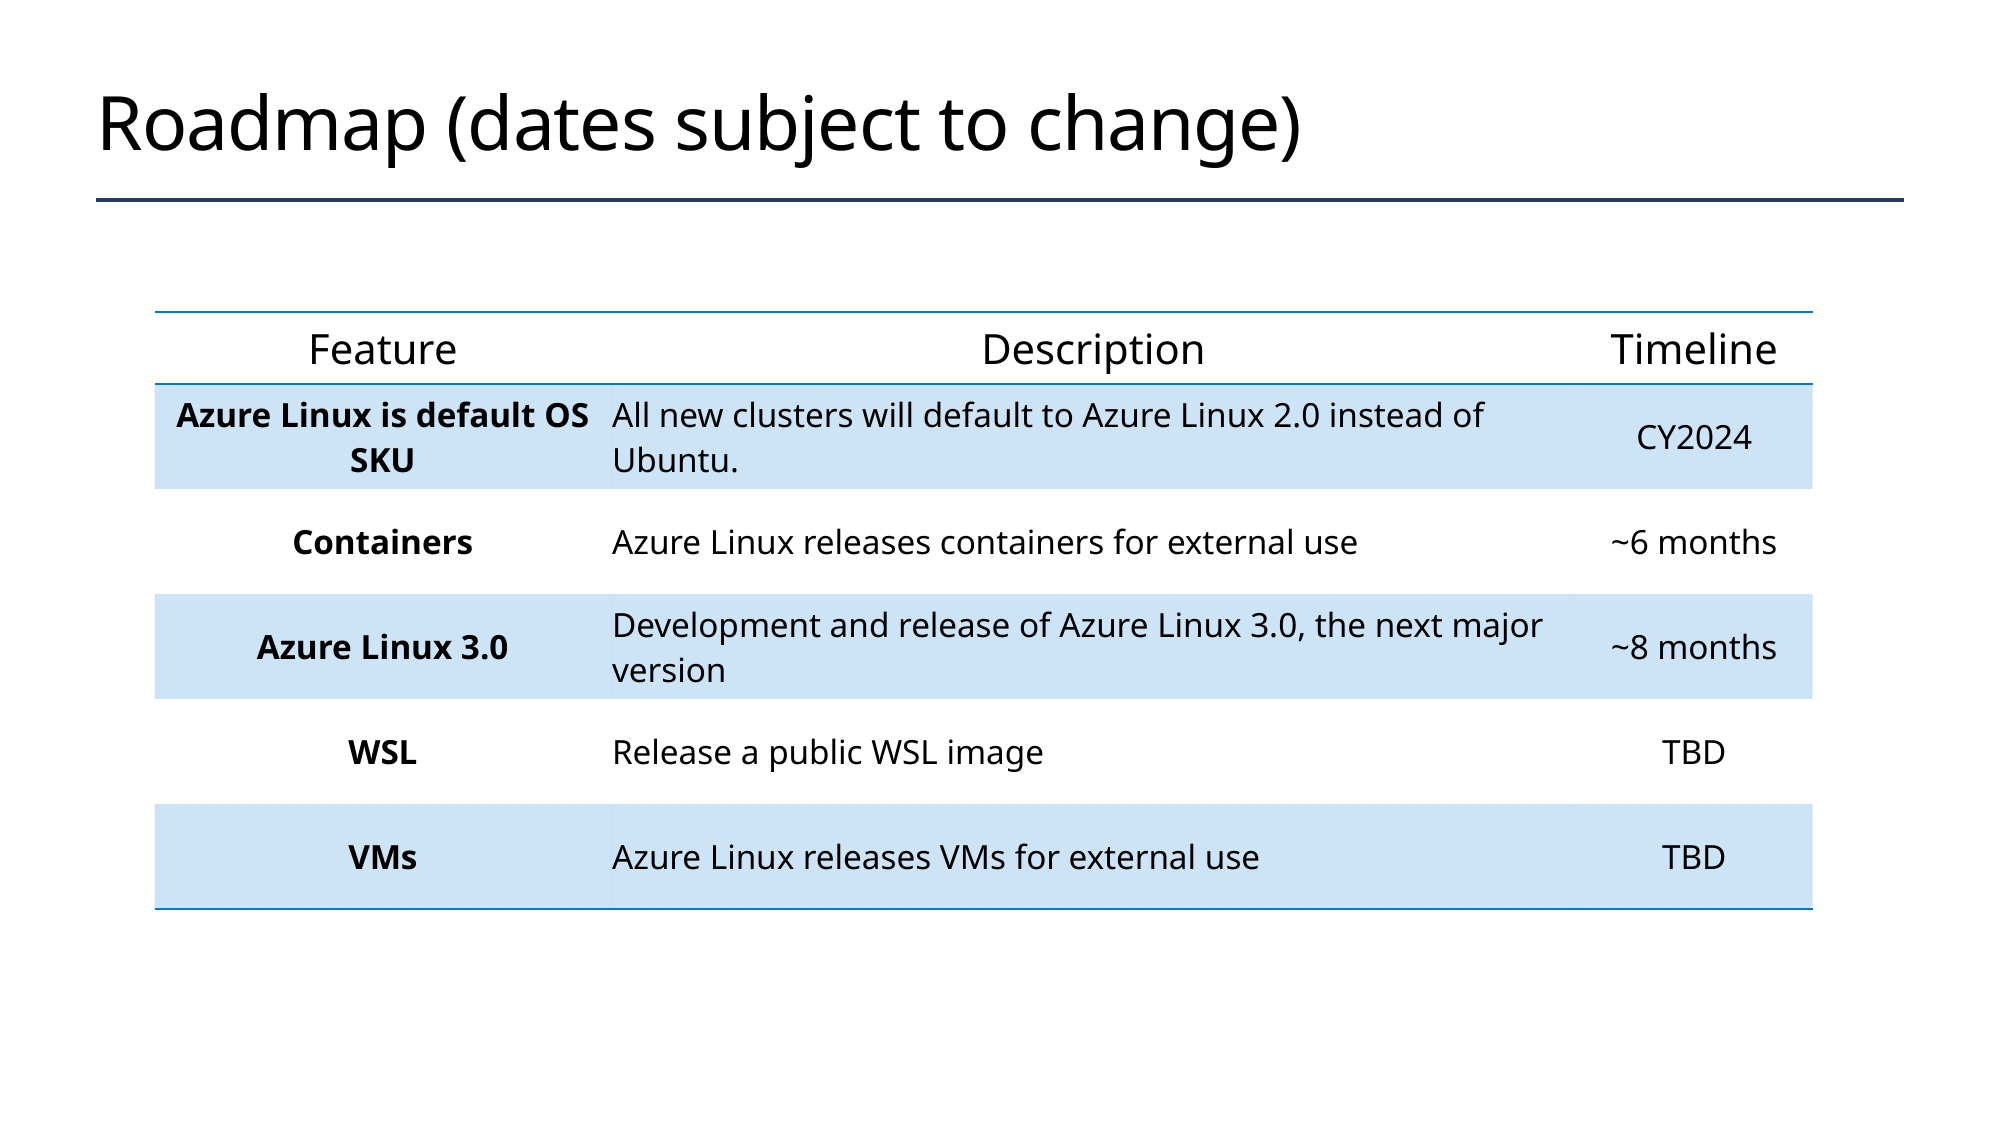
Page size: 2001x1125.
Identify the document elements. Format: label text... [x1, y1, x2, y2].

table_cell Azure Linux 3.0 [155, 594, 611, 699]
table_header Feature [155, 313, 611, 383]
table_cell ~6 months [1576, 489, 1813, 594]
table_cell ~8 months [1576, 594, 1813, 699]
table_cell Development and release of Azure Linux 3.0, the next major version [611, 594, 1576, 699]
table_cell WSL [155, 699, 611, 804]
table_cell Azure Linux is default OS SKU [155, 385, 611, 489]
title Roadmap (dates subject to change) [96, 75, 1904, 166]
table_cell Azure Linux releases containers for external use [611, 489, 1576, 594]
table_cell VMs [155, 804, 611, 908]
table_header Timeline [1576, 313, 1813, 383]
table_cell Azure Linux releases VMs for external use [611, 804, 1576, 908]
table_cell CY2024 [1576, 385, 1813, 489]
table_cell TBD [1576, 699, 1813, 804]
table_cell Containers [155, 489, 611, 594]
table_cell TBD [1576, 804, 1813, 908]
table_header Description [611, 313, 1576, 383]
table_cell All new clusters will default to Azure Linux 2.0 instead of Ubuntu. [611, 385, 1576, 489]
table_cell Release a public WSL image [611, 699, 1576, 804]
